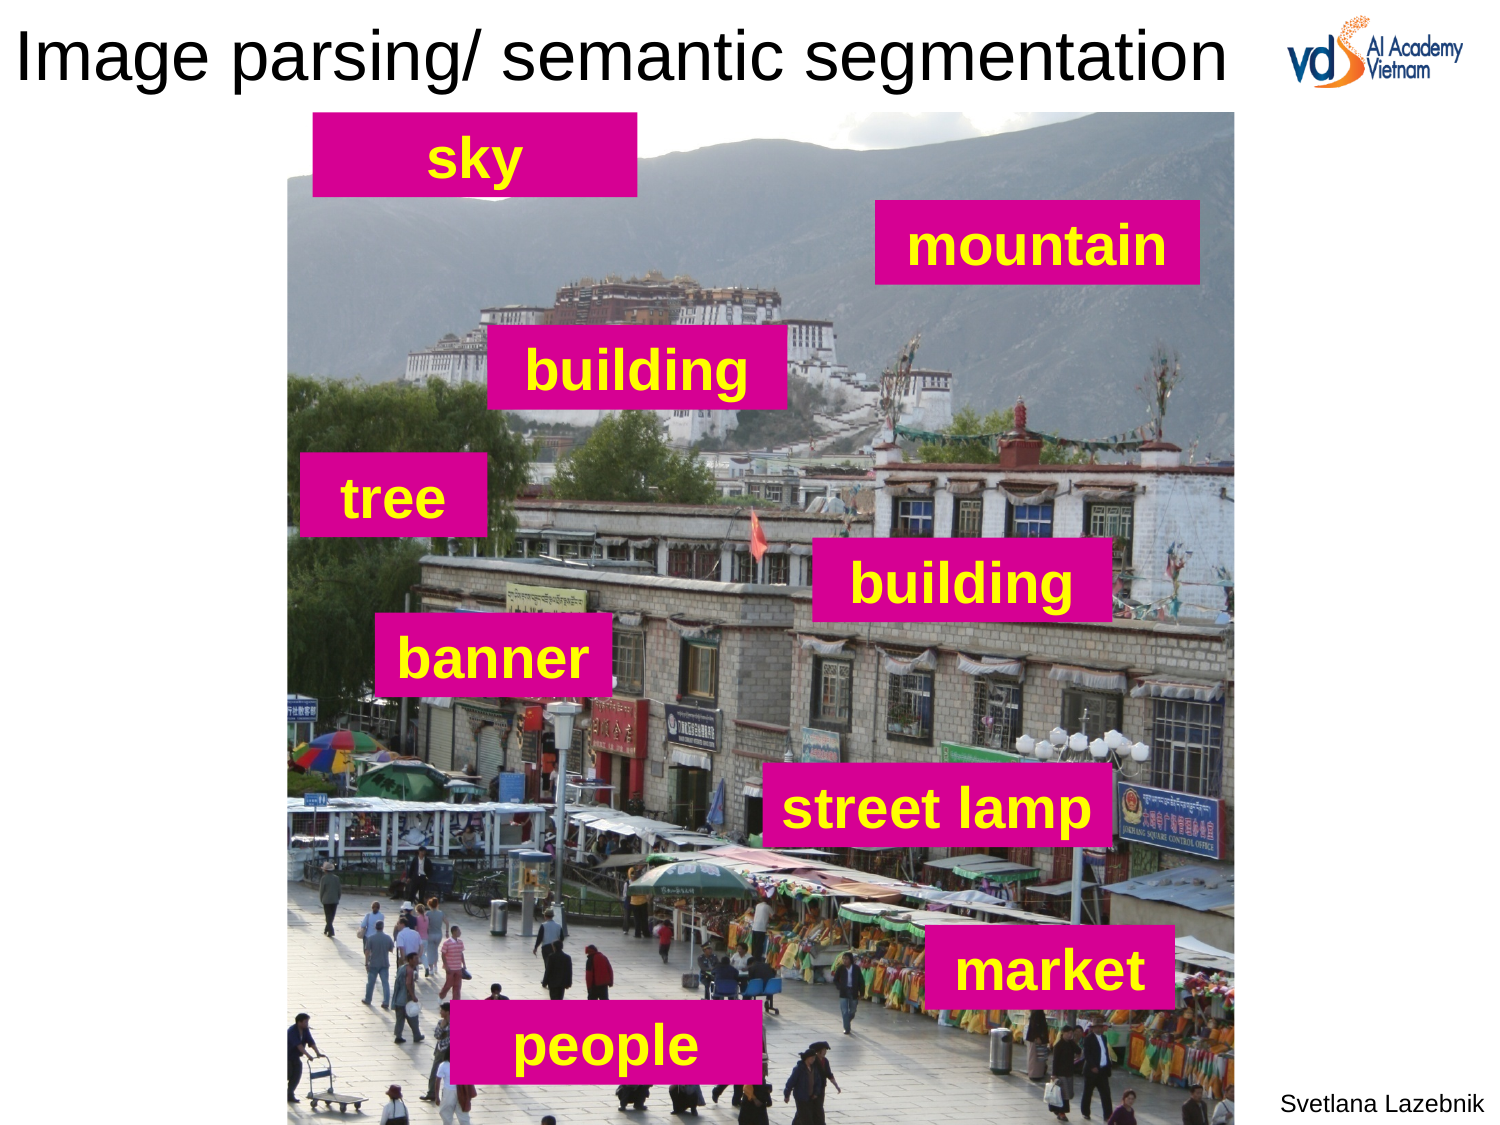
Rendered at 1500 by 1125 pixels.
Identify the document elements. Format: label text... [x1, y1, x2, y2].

picture [287, 112, 1235, 1125]
text_box Image parsing/ semantic segmentation [0, 2, 1500, 103]
text_box Svetlana Lazebnik [1235, 1079, 1500, 1125]
